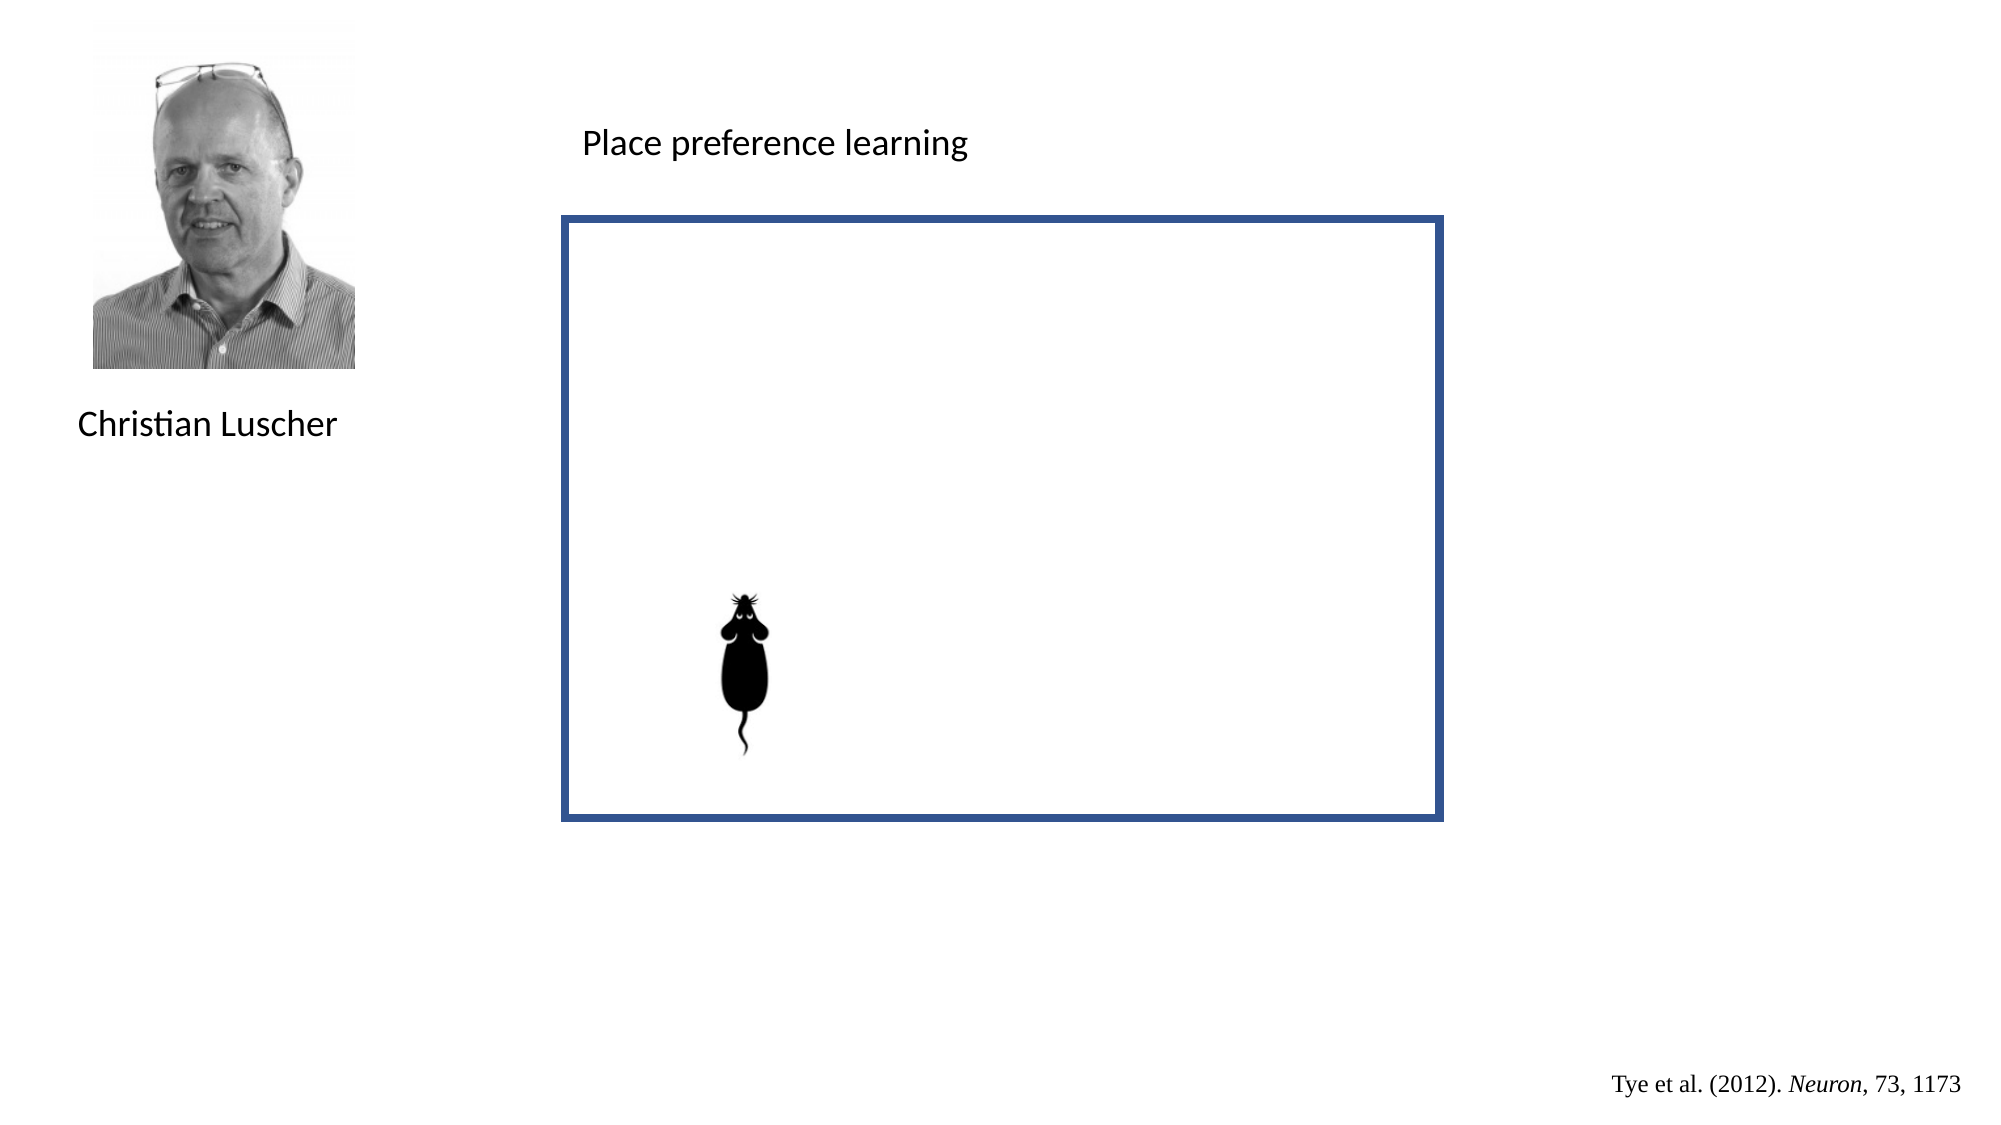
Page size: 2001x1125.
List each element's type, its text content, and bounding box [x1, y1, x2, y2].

text_box [564, 218, 1441, 819]
text_box Christian Luscher [63, 391, 354, 452]
picture [93, 20, 355, 369]
text_box Place preference learning [567, 110, 984, 171]
picture [631, 553, 859, 793]
text_box Tye et al. (2012). Neuron, 73, 1173 [1596, 1060, 1977, 1105]
